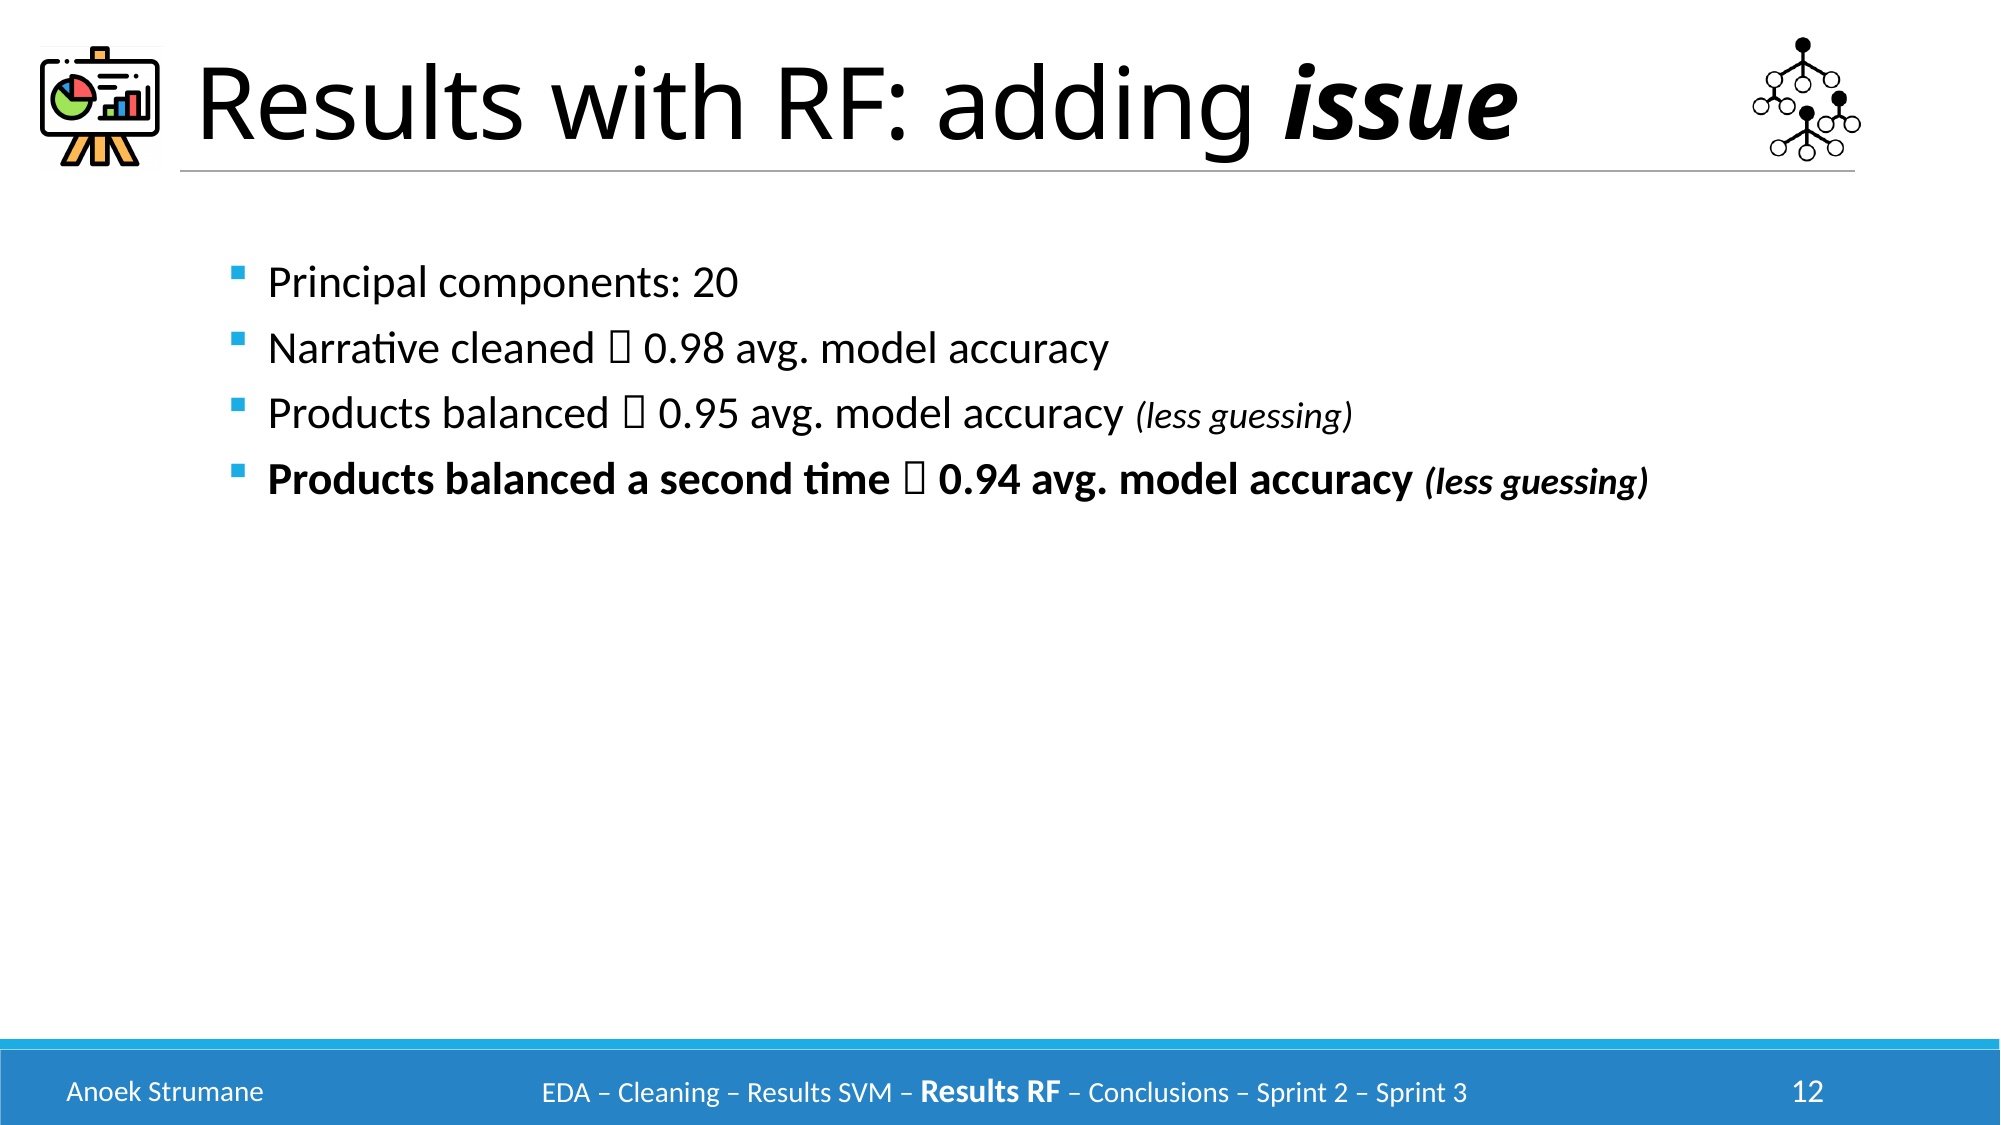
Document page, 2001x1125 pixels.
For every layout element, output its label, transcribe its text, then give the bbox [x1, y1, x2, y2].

text_box Results with RF: adding issue [179, 47, 1726, 170]
slide_number 12 [1741, 1059, 1840, 1120]
text_box Principal components: 20 Narrative cleaned  0.98 avg. model accuracy Products balanced  0.95 avg. model accuracy (less guessing) Products balanced a second time  0.94 avg. model accuracy (less guessing) [179, 233, 1830, 963]
footer EDA – Cleaning – Results SVM – Results RF – Conclusions – Sprint 2 – Sprint 3 [359, 1059, 1651, 1120]
picture [39, 46, 164, 172]
picture [1729, 23, 1881, 174]
slide_number Anoek Strumane [51, 1059, 359, 1120]
